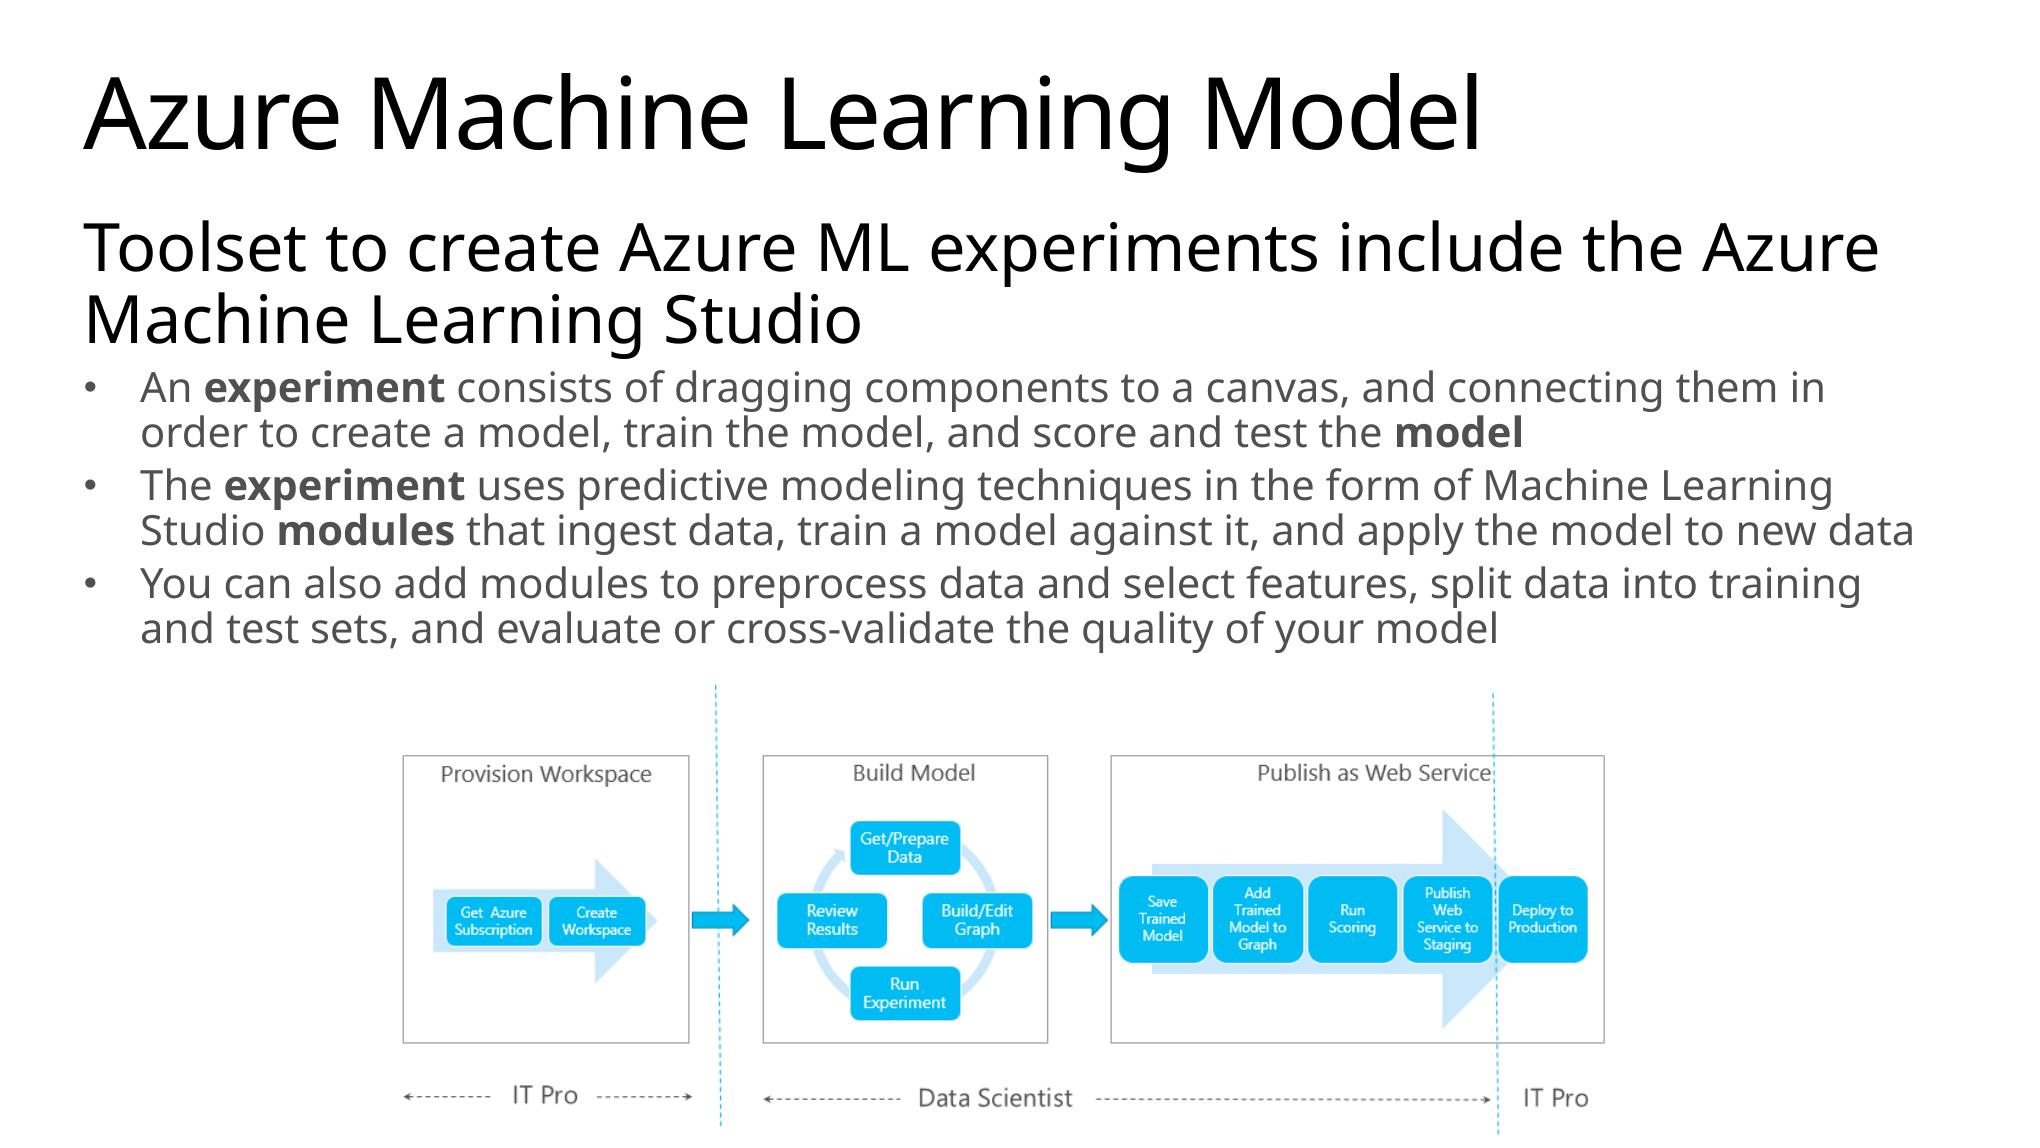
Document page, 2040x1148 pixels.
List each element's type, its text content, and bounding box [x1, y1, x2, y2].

picture [393, 677, 1611, 1139]
title Azure Machine Learning Model [60, 48, 1980, 199]
list Toolset to create Azure ML experiments include the Azure Machine Learning Studio An experiment consists of dragging components to a canvas, and connecting them in order to create a model, train the model, and score and test the model The experiment uses predictive modeling techniques in the form of Machine Learning Studio modules that ingest data, train a model against it, and apply the model to new data You can also add modules to preprocess data and select features, split data into training and test sets, and evaluate or cross-validate the quality of your model [60, 199, 1944, 678]
